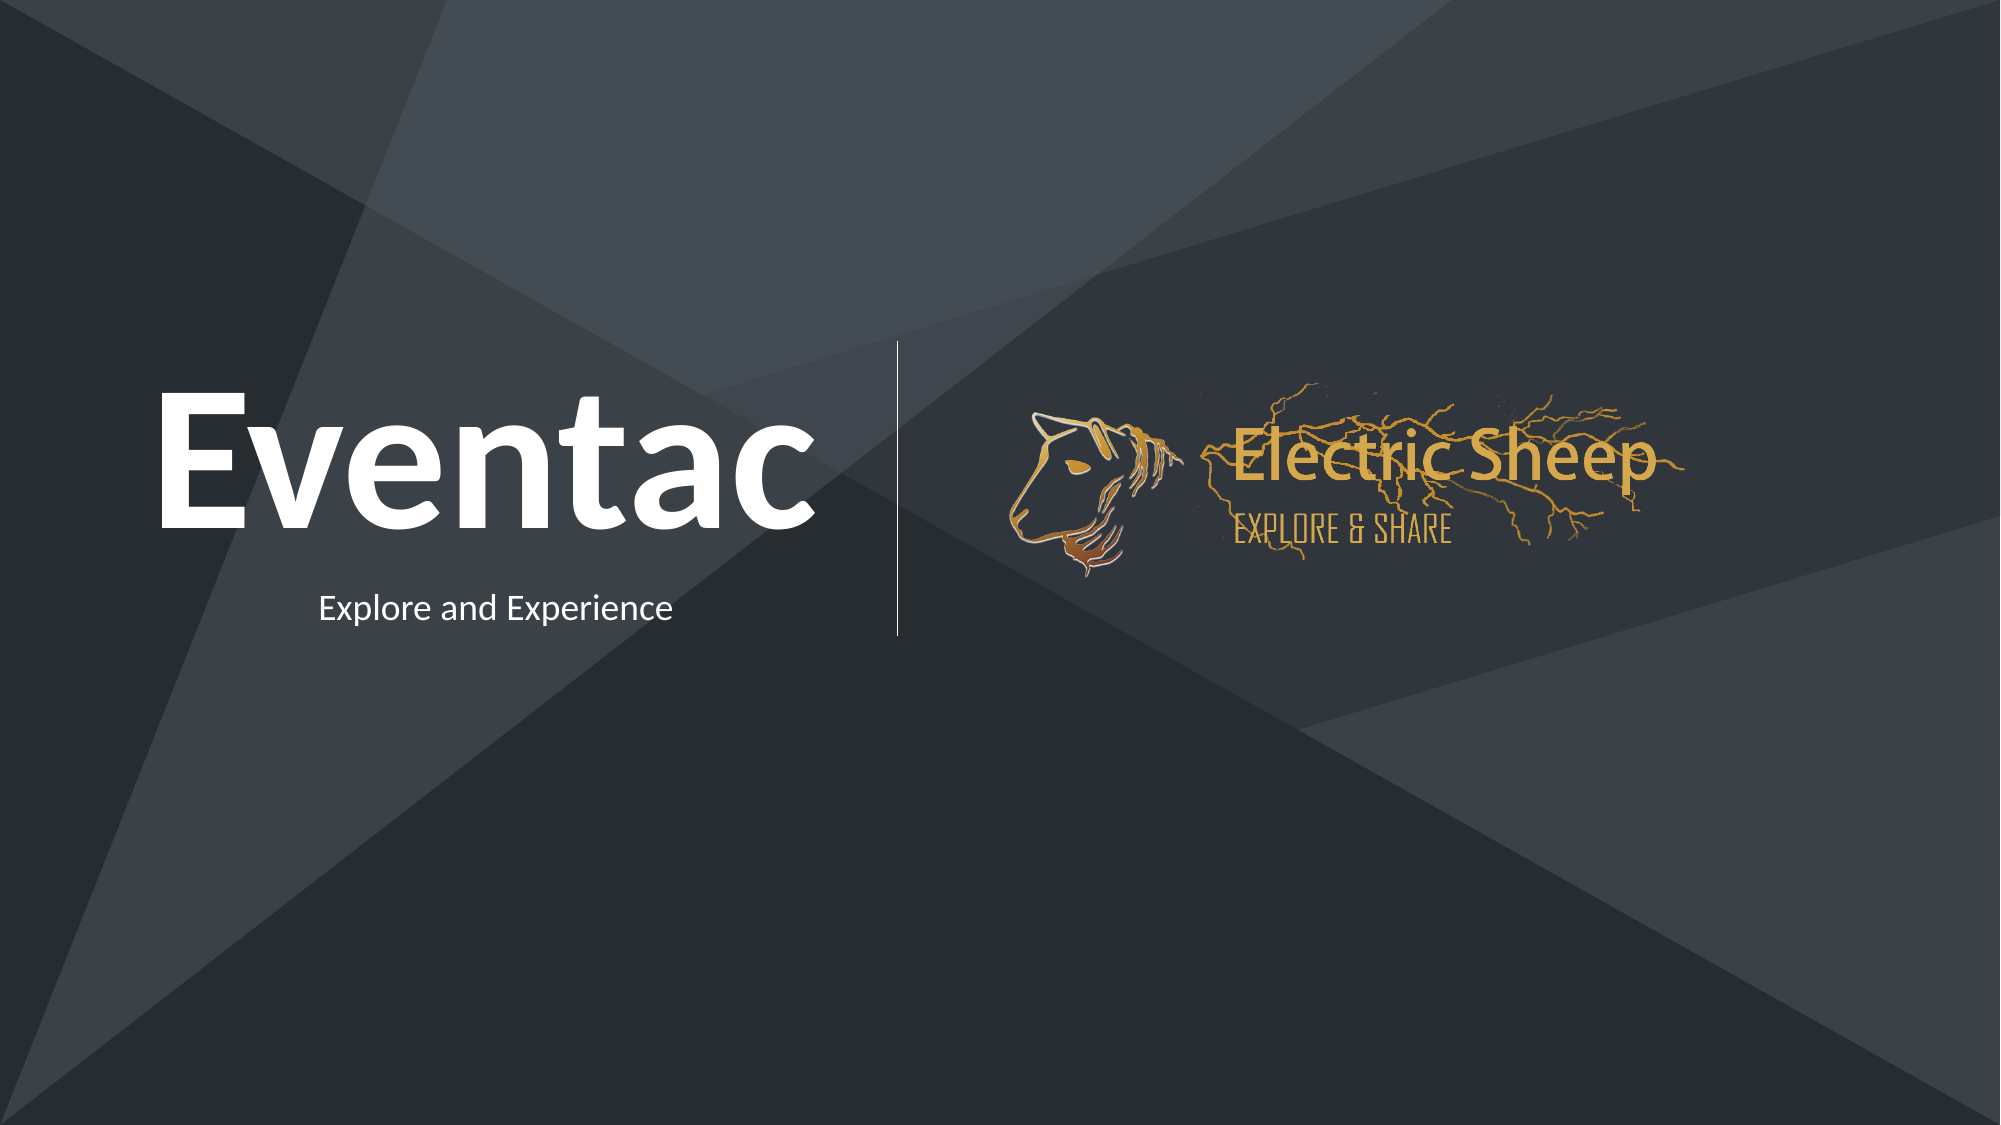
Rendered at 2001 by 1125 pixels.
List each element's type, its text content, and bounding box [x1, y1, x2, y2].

picture [895, 247, 1758, 731]
list Explore and Experience [148, 562, 689, 753]
list Eventac [85, 341, 833, 584]
